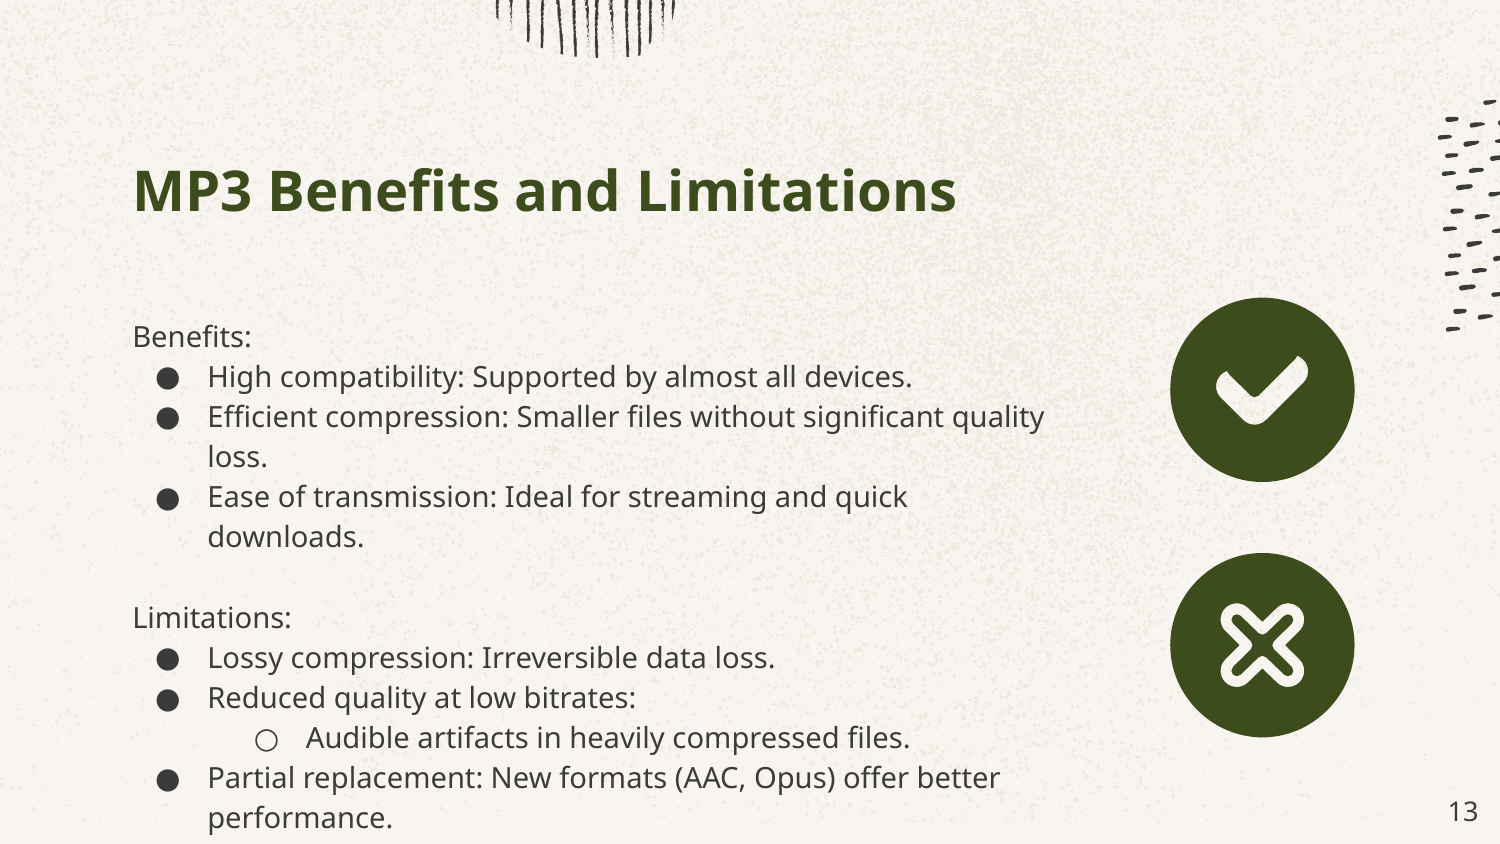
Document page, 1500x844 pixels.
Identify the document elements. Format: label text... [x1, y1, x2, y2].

title MP3 Benefits and Limitations [117, 139, 1075, 239]
picture [478, 0, 677, 59]
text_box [1169, 297, 1355, 738]
slide_number ‹#› [1403, 779, 1494, 844]
subtitle Benefits: High compatibility: Supported by almost all devices. Efficient compression: Smaller files without significant quality loss. Ease of transmission: Ideal for streaming and quick downloads. Limitations: Lossy compression: Irreversible data loss. Reduced quality at low bitrates: Audible artifacts in heavily compressed files. Partial replacement: New formats (AAC, Opus) offer better performance. [117, 297, 1075, 844]
